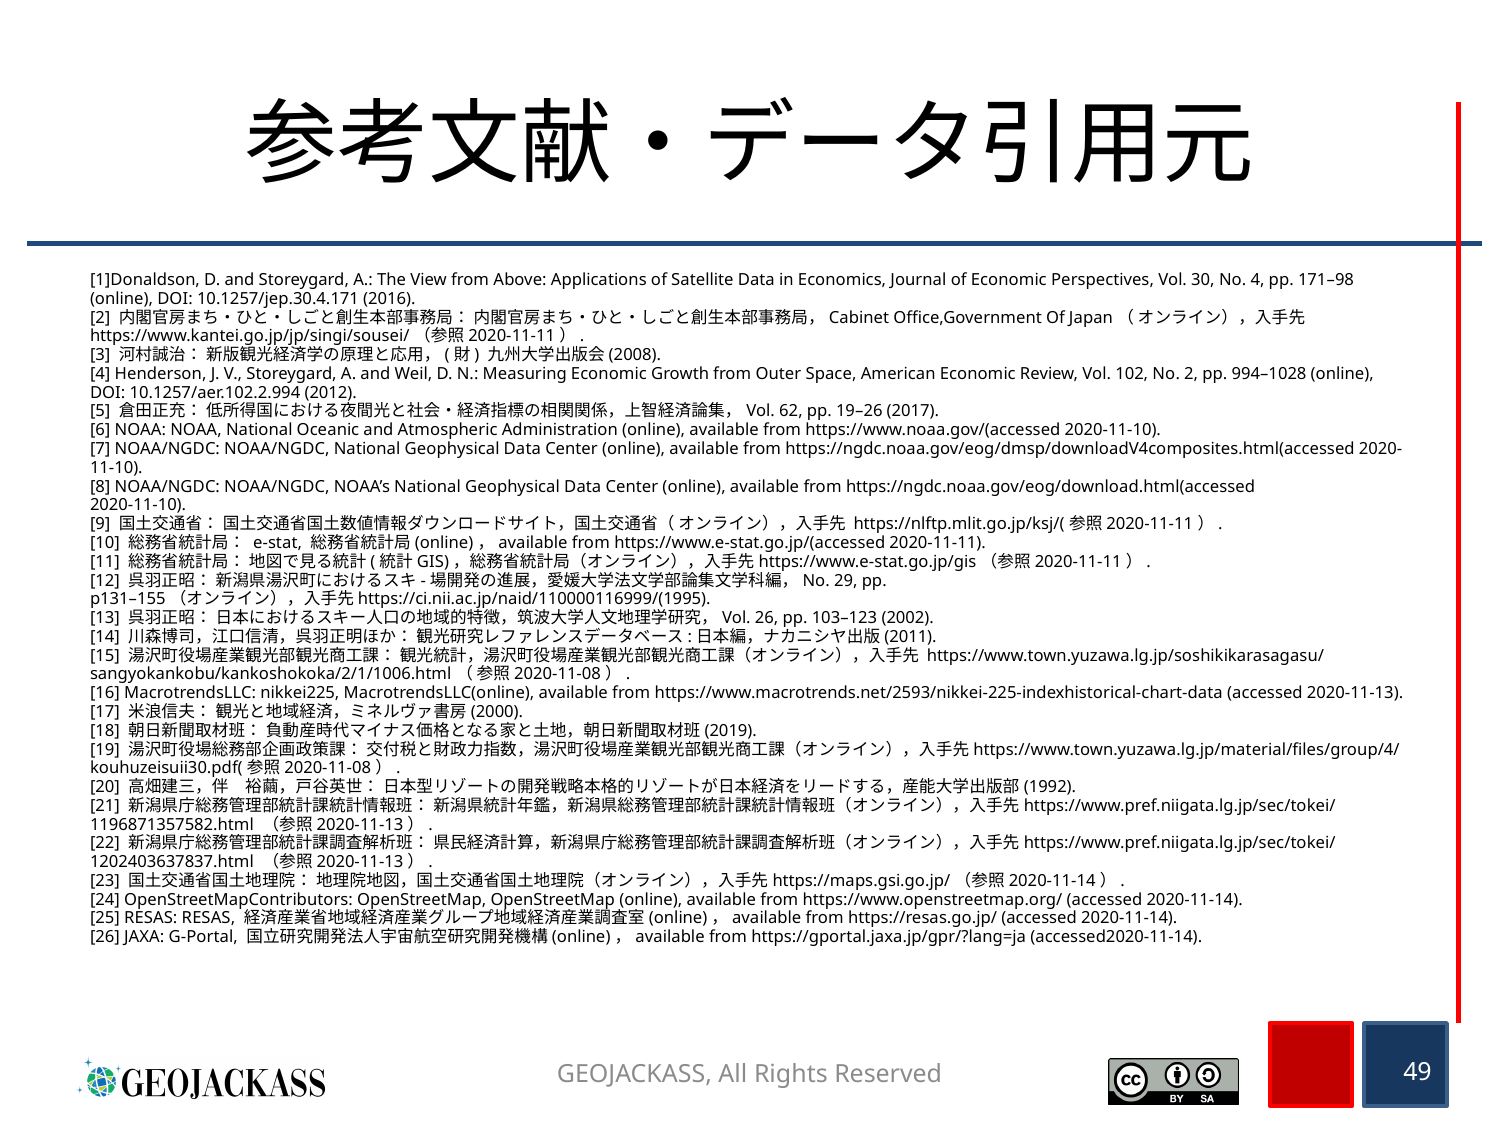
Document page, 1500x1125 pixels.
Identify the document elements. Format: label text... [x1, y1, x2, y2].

footer GEOJACKASS, All Rights Reserved [512, 1042, 988, 1103]
list [1]Donaldson, D. and Storeygard, A.: The View from Above: Applications of Satellite Data in Economics, Journal of Economic Perspectives, Vol. 30, No. 4, pp. 171–98 (online), DOI: 10.1257/jep.30.4.171 (2016). [2] 内閣官房まち・ひと・しごと創生本部事務局： 内閣官房まち・ひと・しごと創生本部事務局，Cabinet Office,Government Of Japan（ オンライン），入手先 https://www.kantei.go.jp/jp/singi/sousei/（参照2020-11-11）. [3] 河村誠治： 新版観光経済学の原理と応用，(財) 九州大学出版会(2008). [4] Henderson, J. V., Storeygard, A. and Weil, D. N.: Measuring Economic Growth from Outer Space, American Economic Review, Vol. 102, No. 2, pp. 994–1028 (online), DOI: 10.1257/aer.102.2.994 (2012). [5] 倉田正充： 低所得国における夜間光と社会・経済指標の相関関係，上智経済論集，Vol. 62, pp. 19–26 (2017). [6] NOAA: NOAA, National Oceanic and Atmospheric Administration (online), available from https://www.noaa.gov/(accessed 2020-11-10). [7] NOAA/NGDC: NOAA/NGDC, National Geophysical Data Center (online), available from https://ngdc.noaa.gov/eog/dmsp/downloadV4composites.html(accessed 2020-11-10). [8] NOAA/NGDC: NOAA/NGDC, NOAA’s National Geophysical Data Center (online), available from https://ngdc.noaa.gov/eog/download.html(accessed 2020-11-10). [9] 国土交通省： 国土交通省国土数値情報ダウンロードサイト，国土交通省（ オンライン），入手先 https://nlftp.mlit.go.jp/ksj/(参照2020-11-11）. [10] 総務省統計局： e-stat, 総務省統計局(online)，available from https://www.e-stat.go.jp/(accessed 2020-11-11). [11] 総務省統計局： 地図で見る統計(統計GIS)，総務省統計局（オンライン），入手先https://www.e-stat.go.jp/gis（参照2020-11-11）. [12] 呉羽正昭： 新潟県湯沢町におけるスキ-場開発の進展，愛媛大学法文学部論集文学科編，No. 29, pp. p131–155（オンライン），入手先https://ci.nii.ac.jp/naid/110000116999/(1995). [13] 呉羽正昭： 日本におけるスキー人口の地域的特徴，筑波大学人文地理学研究，Vol. 26, pp. 103–123 (2002). [14] 川森博司，江口信清，呉羽正明ほか： 観光研究レファレンスデータベース:日本編，ナカニシヤ出版(2011). [15] 湯沢町役場産業観光部観光商工課： 観光統計，湯沢町役場産業観光部観光商工課（オンライン），入手先 https://www.town.yuzawa.lg.jp/soshikikarasagasu/ sangyokankobu/kankoshokoka/2/1/1006.html（ 参照2020-11-08）. [16] MacrotrendsLLC: nikkei225, MacrotrendsLLC(online), available from https://www.macrotrends.net/2593/nikkei-225-indexhistorical-chart-data (accessed 2020-11-13). [17] 米浪信夫： 観光と地域経済，ミネルヴァ書房(2000). [18] 朝日新聞取材班： 負動産時代マイナス価格となる家と土地，朝日新聞取材班(2019). [19] 湯沢町役場総務部企画政策課： 交付税と財政力指数，湯沢町役場産業観光部観光商工課（オンライン），入手先https://www.town.yuzawa.lg.jp/material/files/group/4/kouhuzeisuii30.pdf(参照2020-11-08）. [20] 高畑建三，伴 裕繭，戸谷英世： 日本型リゾートの開発戦略本格的リゾートが日本経済をリードする，産能大学出版部(1992). [21] 新潟県庁総務管理部統計課統計情報班： 新潟県統計年鑑，新潟県総務管理部統計課統計情報班（オンライン），入手先https://www.pref.niigata.lg.jp/sec/tokei/1196871357582.html （参照2020-11-13）. [22] 新潟県庁総務管理部統計課調査解析班： 県民経済計算，新潟県庁総務管理部統計課調査解析班（オンライン），入手先https://www.pref.niigata.lg.jp/sec/tokei/1202403637837.html （参照2020-11-13）. [23] 国土交通省国土地理院： 地理院地図，国土交通省国土地理院（オンライン），入手先https://maps.gsi.go.jp/（参照2020-11-14）. [24] OpenStreetMapContributors: OpenStreetMap, OpenStreetMap (online), available from https://www.openstreetmap.org/ (accessed 2020-11-14). [25] RESAS: RESAS, 経済産業省地域経済産業グループ地域経済産業調査室(online)，available from https://resas.go.jp/ (accessed 2020-11-14). [26] JAXA: G-Portal, 国立研究開発法人宇宙航空研究開発機構(online)，available from https://gportal.jaxa.jp/gpr/?lang=ja (accessed2020-11-14). [75, 262, 1425, 1005]
title 参考文献・データ引用元 [75, 45, 1425, 233]
picture [76, 1056, 327, 1101]
picture [1108, 1058, 1239, 1105]
